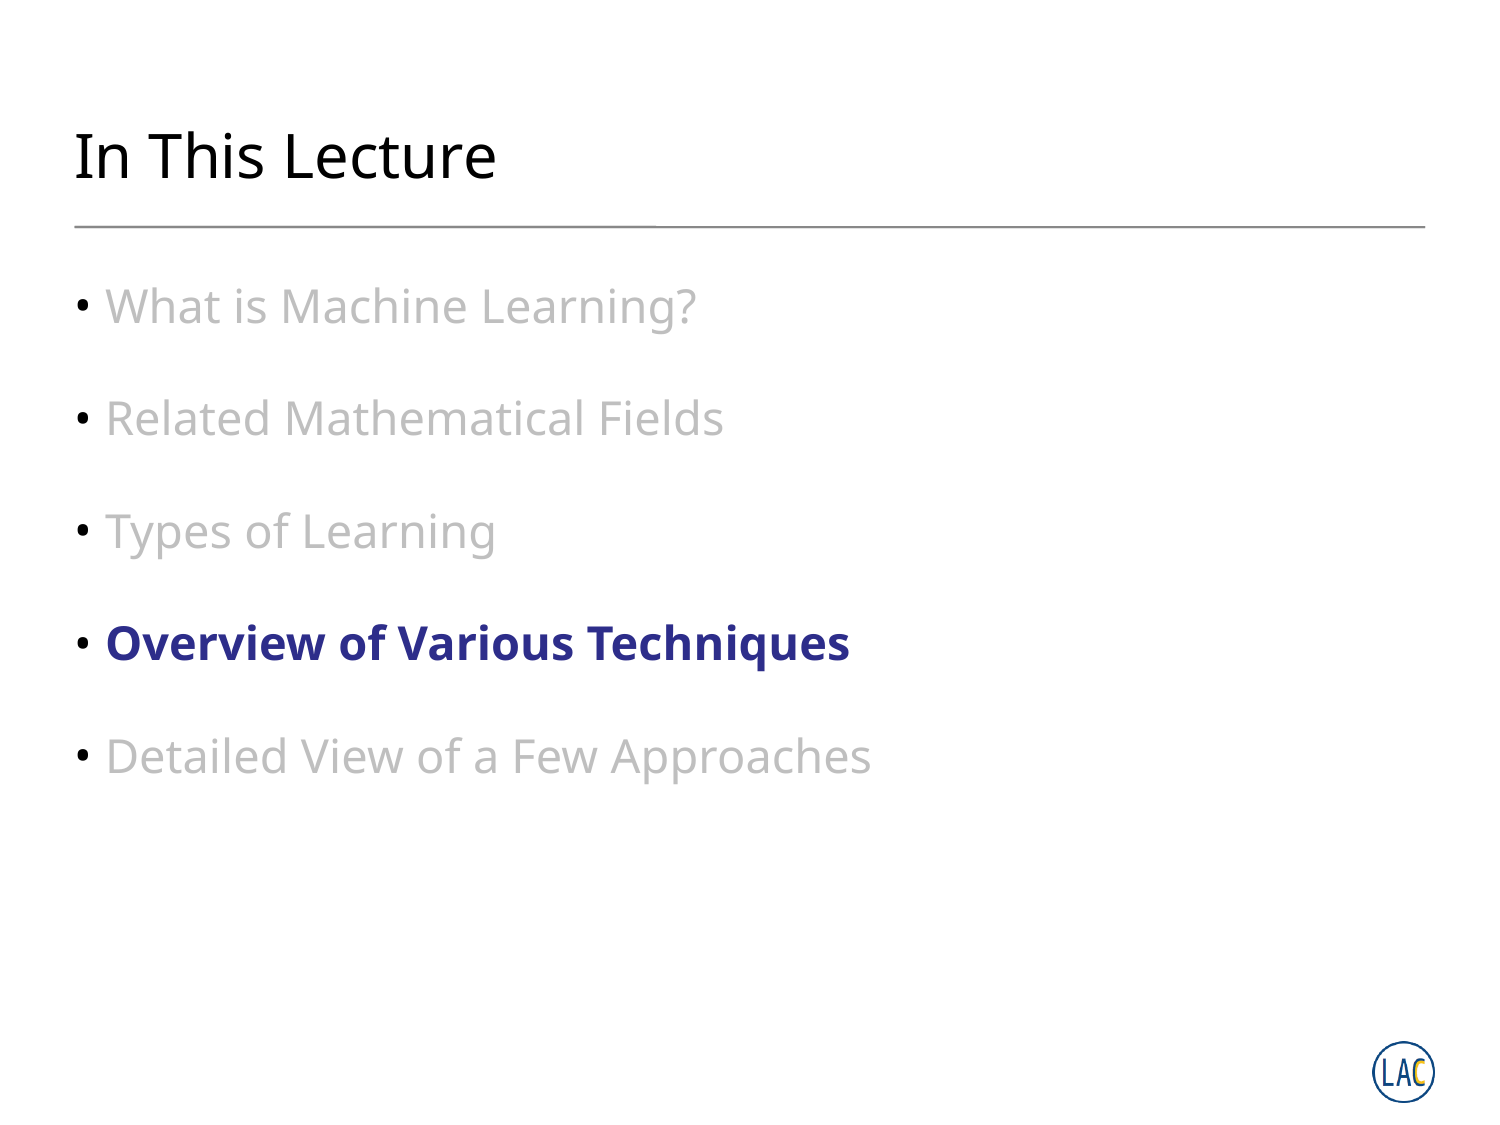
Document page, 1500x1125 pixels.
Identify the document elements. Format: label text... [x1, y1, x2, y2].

list What is Machine Learning? Related Mathematical Fields Types of Learning Overview of Various Techniques Detailed View of a Few Approaches [65, 268, 1435, 1026]
title In This Lecture [65, 38, 1435, 200]
picture [1372, 1041, 1435, 1103]
